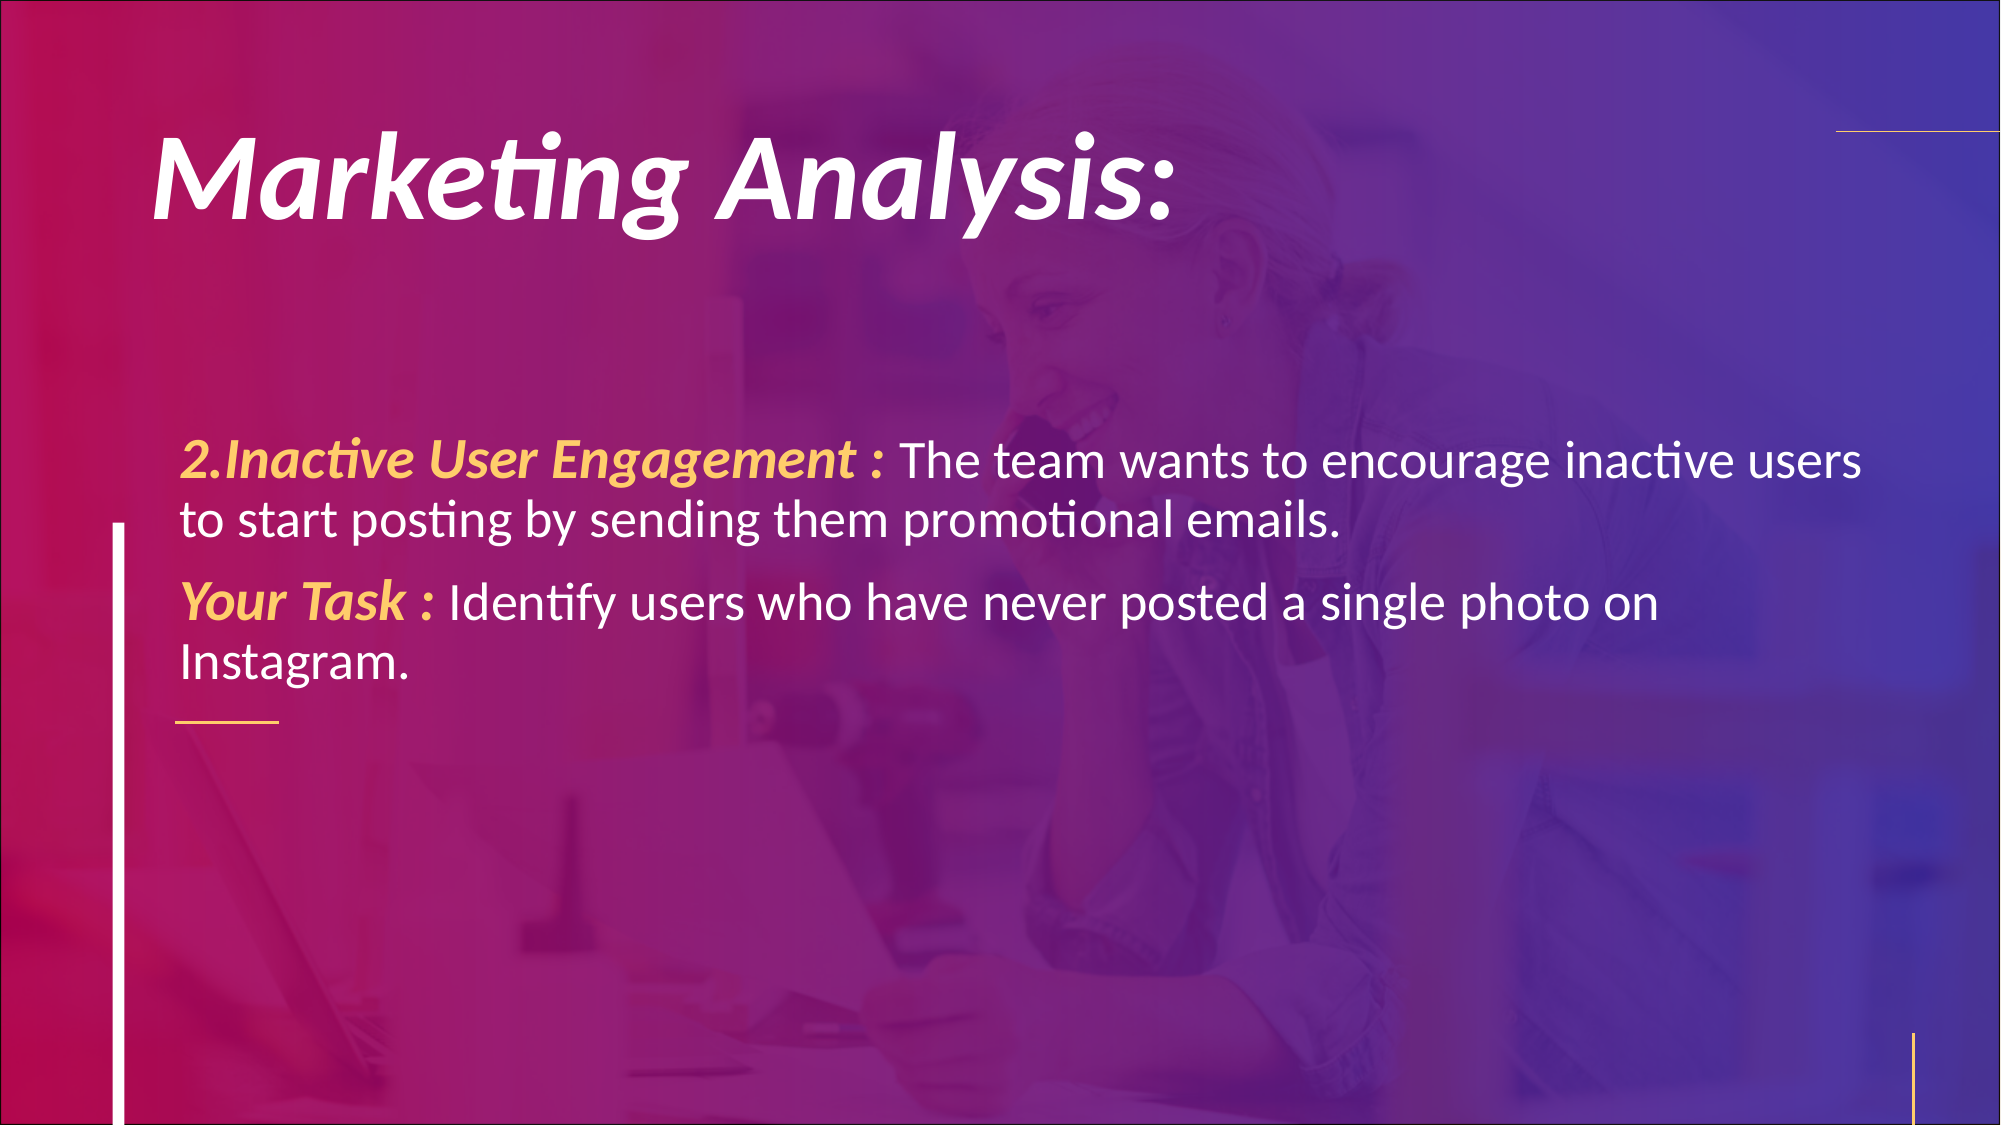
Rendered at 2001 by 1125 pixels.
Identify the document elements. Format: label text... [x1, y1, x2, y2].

title Marketing Analysis: [134, 99, 1484, 255]
list 2.Inactive User Engagement : The team wants to encourage inactive users to start posting by sending them promotional emails. Your Task : Identify users who have never posted a single photo on Instagram. [164, 420, 1890, 729]
